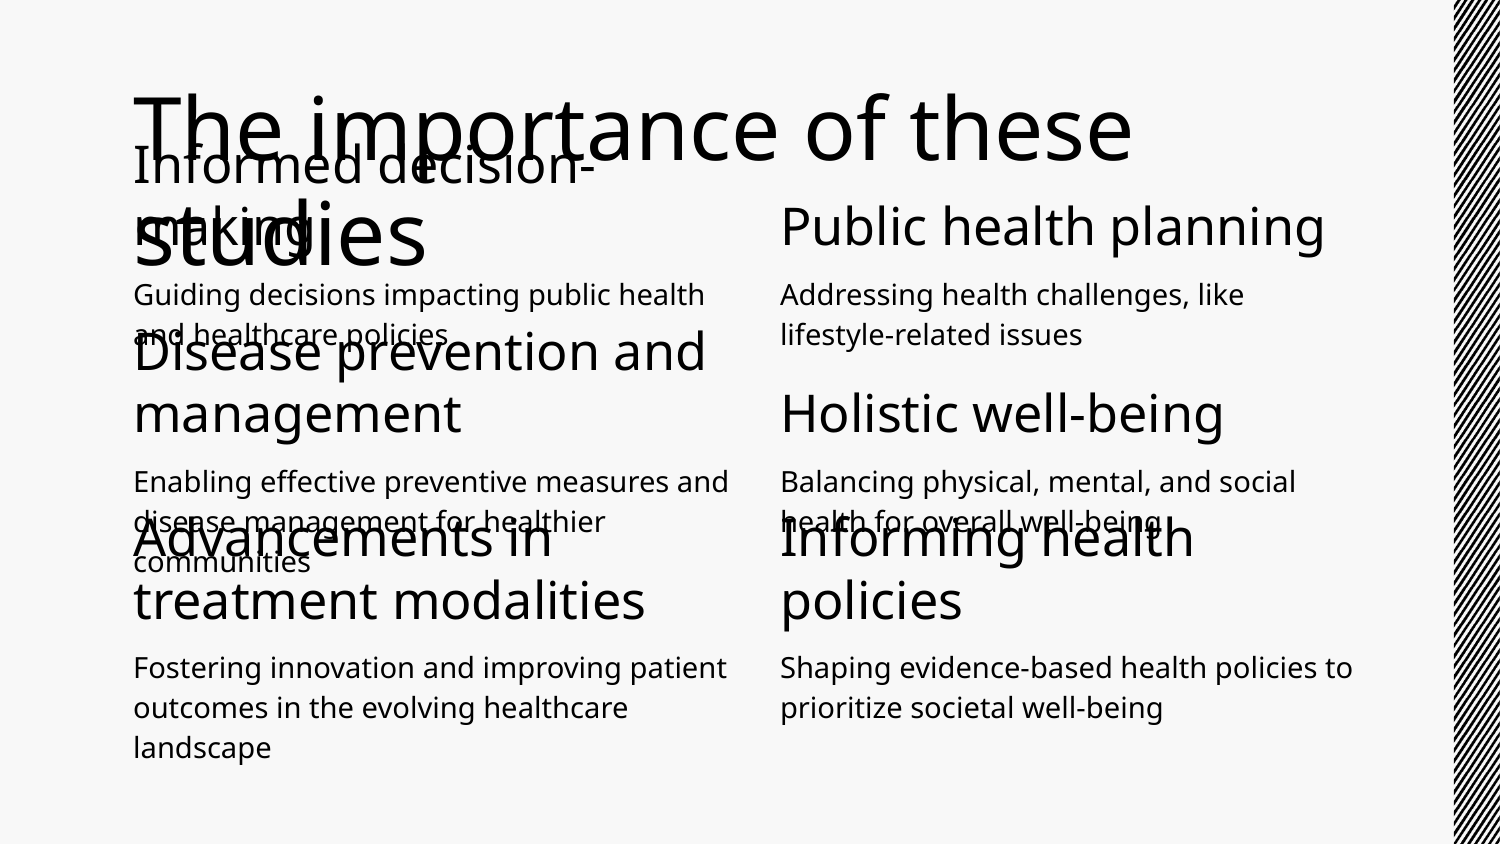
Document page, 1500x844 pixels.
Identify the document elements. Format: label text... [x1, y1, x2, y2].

subtitle Shaping evidence-based health policies to prioritize societal well-being [750, 630, 1382, 735]
subtitle Balancing physical, mental, and social health for overall well-being [750, 444, 1382, 549]
subtitle Fostering innovation and improving patient outcomes in the evolving healthcare landscape [118, 630, 750, 735]
subtitle Disease prevention and management [118, 381, 750, 444]
subtitle Advancements in treatment modalities [118, 568, 750, 630]
subtitle Enabling effective preventive measures and disease management for healthier communities [118, 444, 750, 549]
subtitle Holistic well-being [750, 381, 1382, 444]
subtitle Addressing health challenges, like lifestyle-related issues [750, 257, 1382, 362]
subtitle Informing health policies [750, 568, 1382, 630]
subtitle Public health planning [750, 194, 1382, 257]
subtitle Informed decision-making [118, 194, 750, 257]
subtitle Guiding decisions impacting public health and healthcare policies [118, 257, 750, 362]
title The importance of these studies [118, 72, 1382, 167]
picture [1453, 0, 1500, 844]
